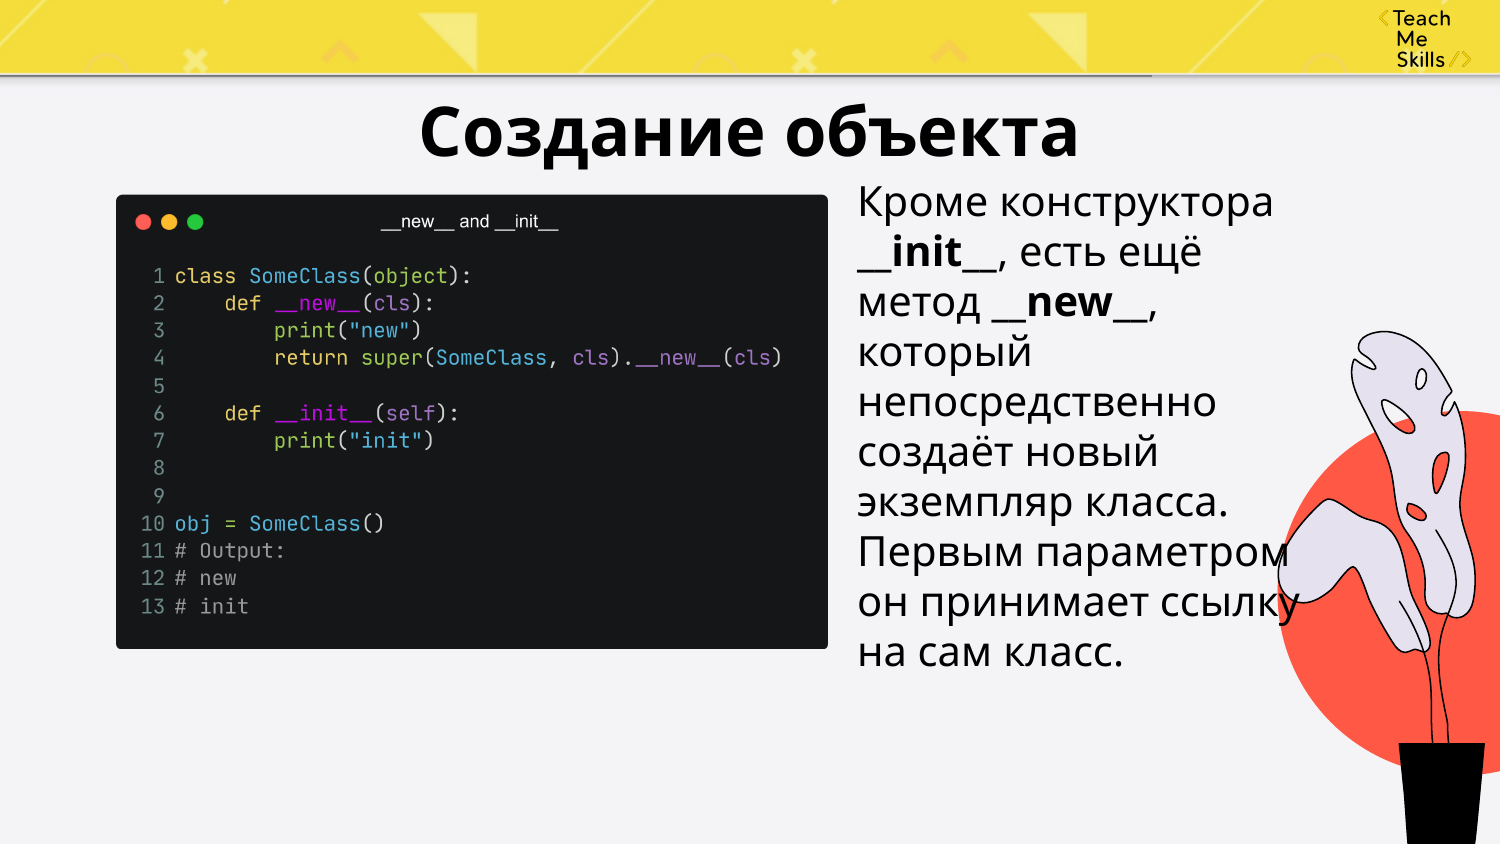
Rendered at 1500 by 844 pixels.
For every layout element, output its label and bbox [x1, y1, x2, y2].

picture [0, 0, 1500, 844]
text_box [1277, 331, 1485, 844]
